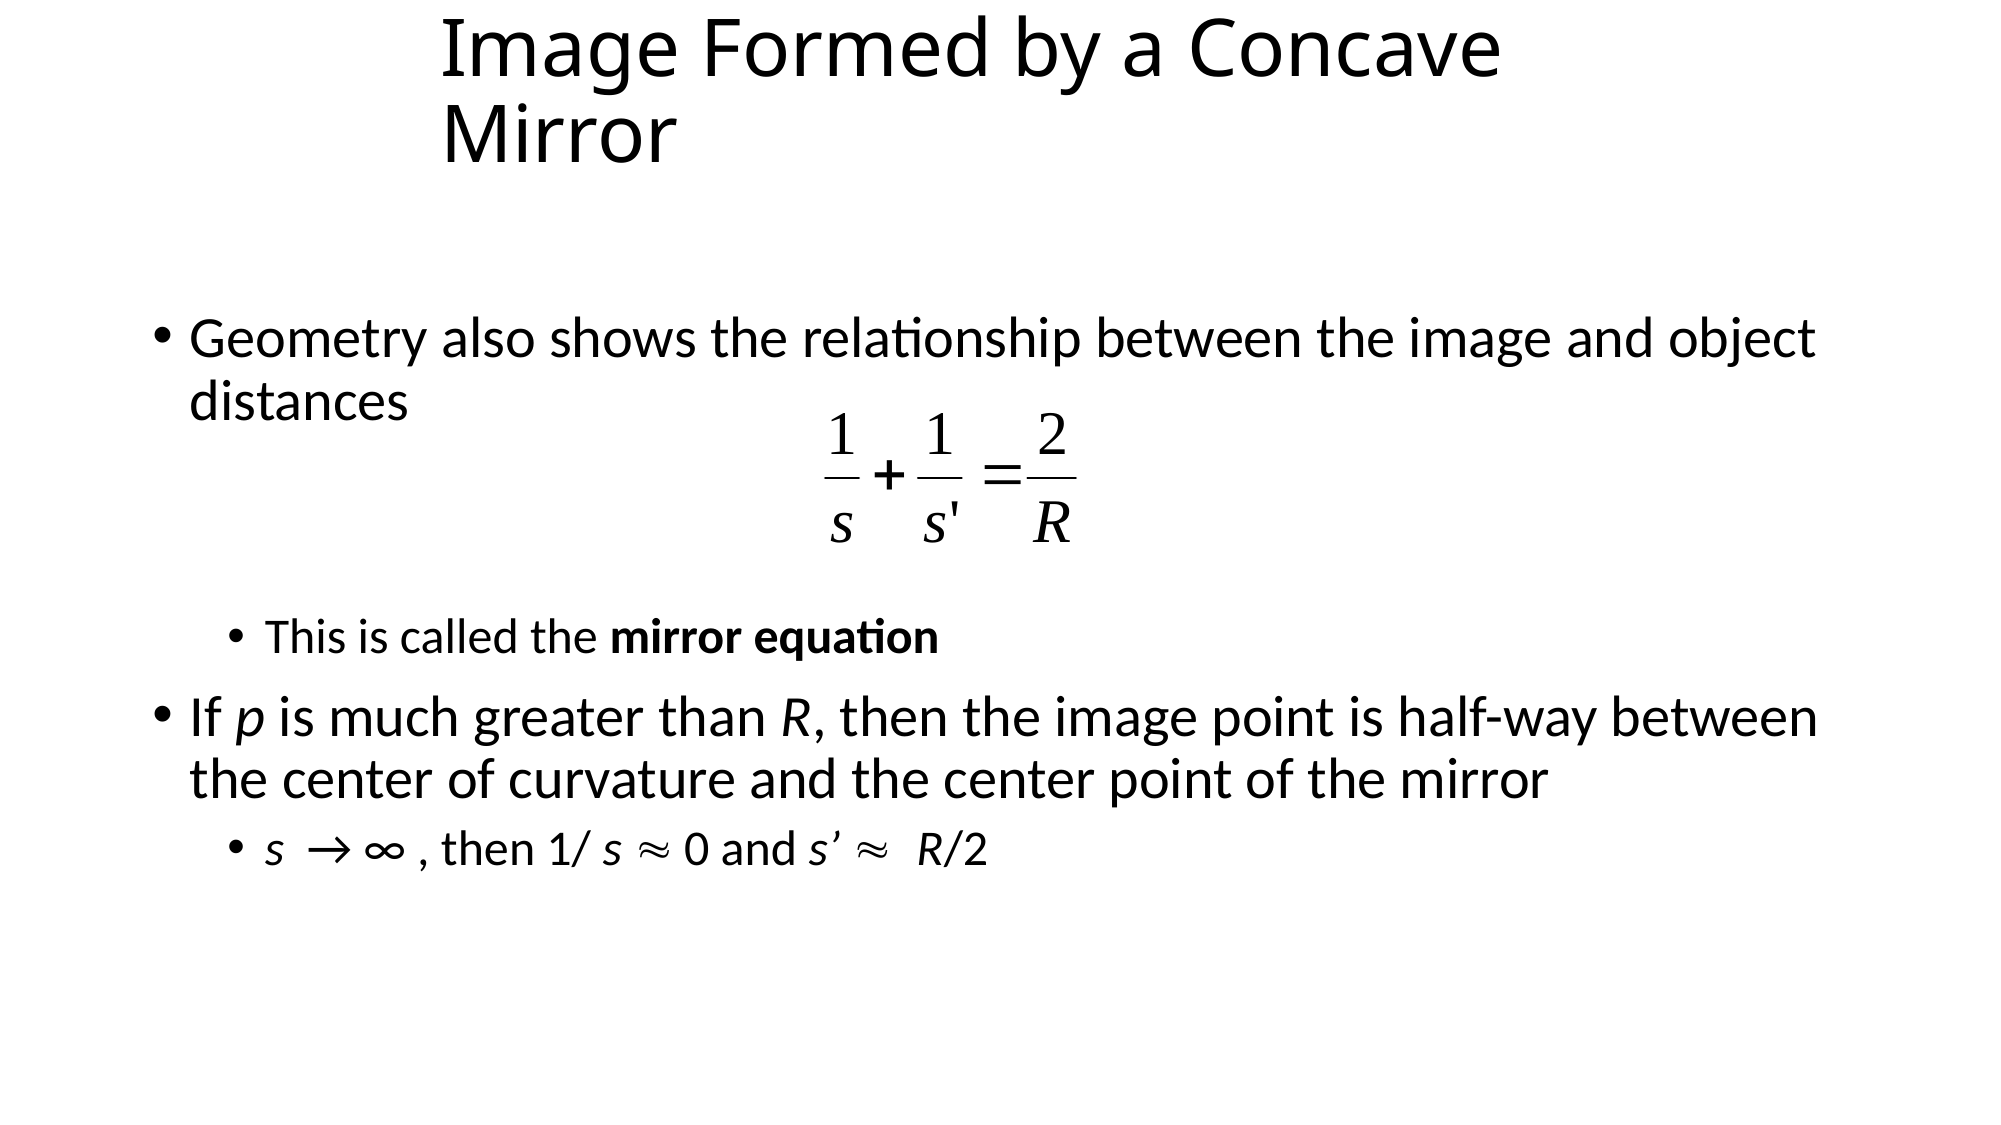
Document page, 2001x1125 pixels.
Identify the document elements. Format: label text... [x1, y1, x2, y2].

list Geometry also shows the relationship between the image and object distances This is called the mirror equation If p is much greater than R, then the image point is half-way between the center of curvature and the center point of the mirror s → ∞ , then 1/ s » 0 and s’ » R/2 [137, 299, 1863, 1014]
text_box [814, 395, 1090, 556]
title Image Formed by a Concave Mirror [425, 0, 1713, 188]
